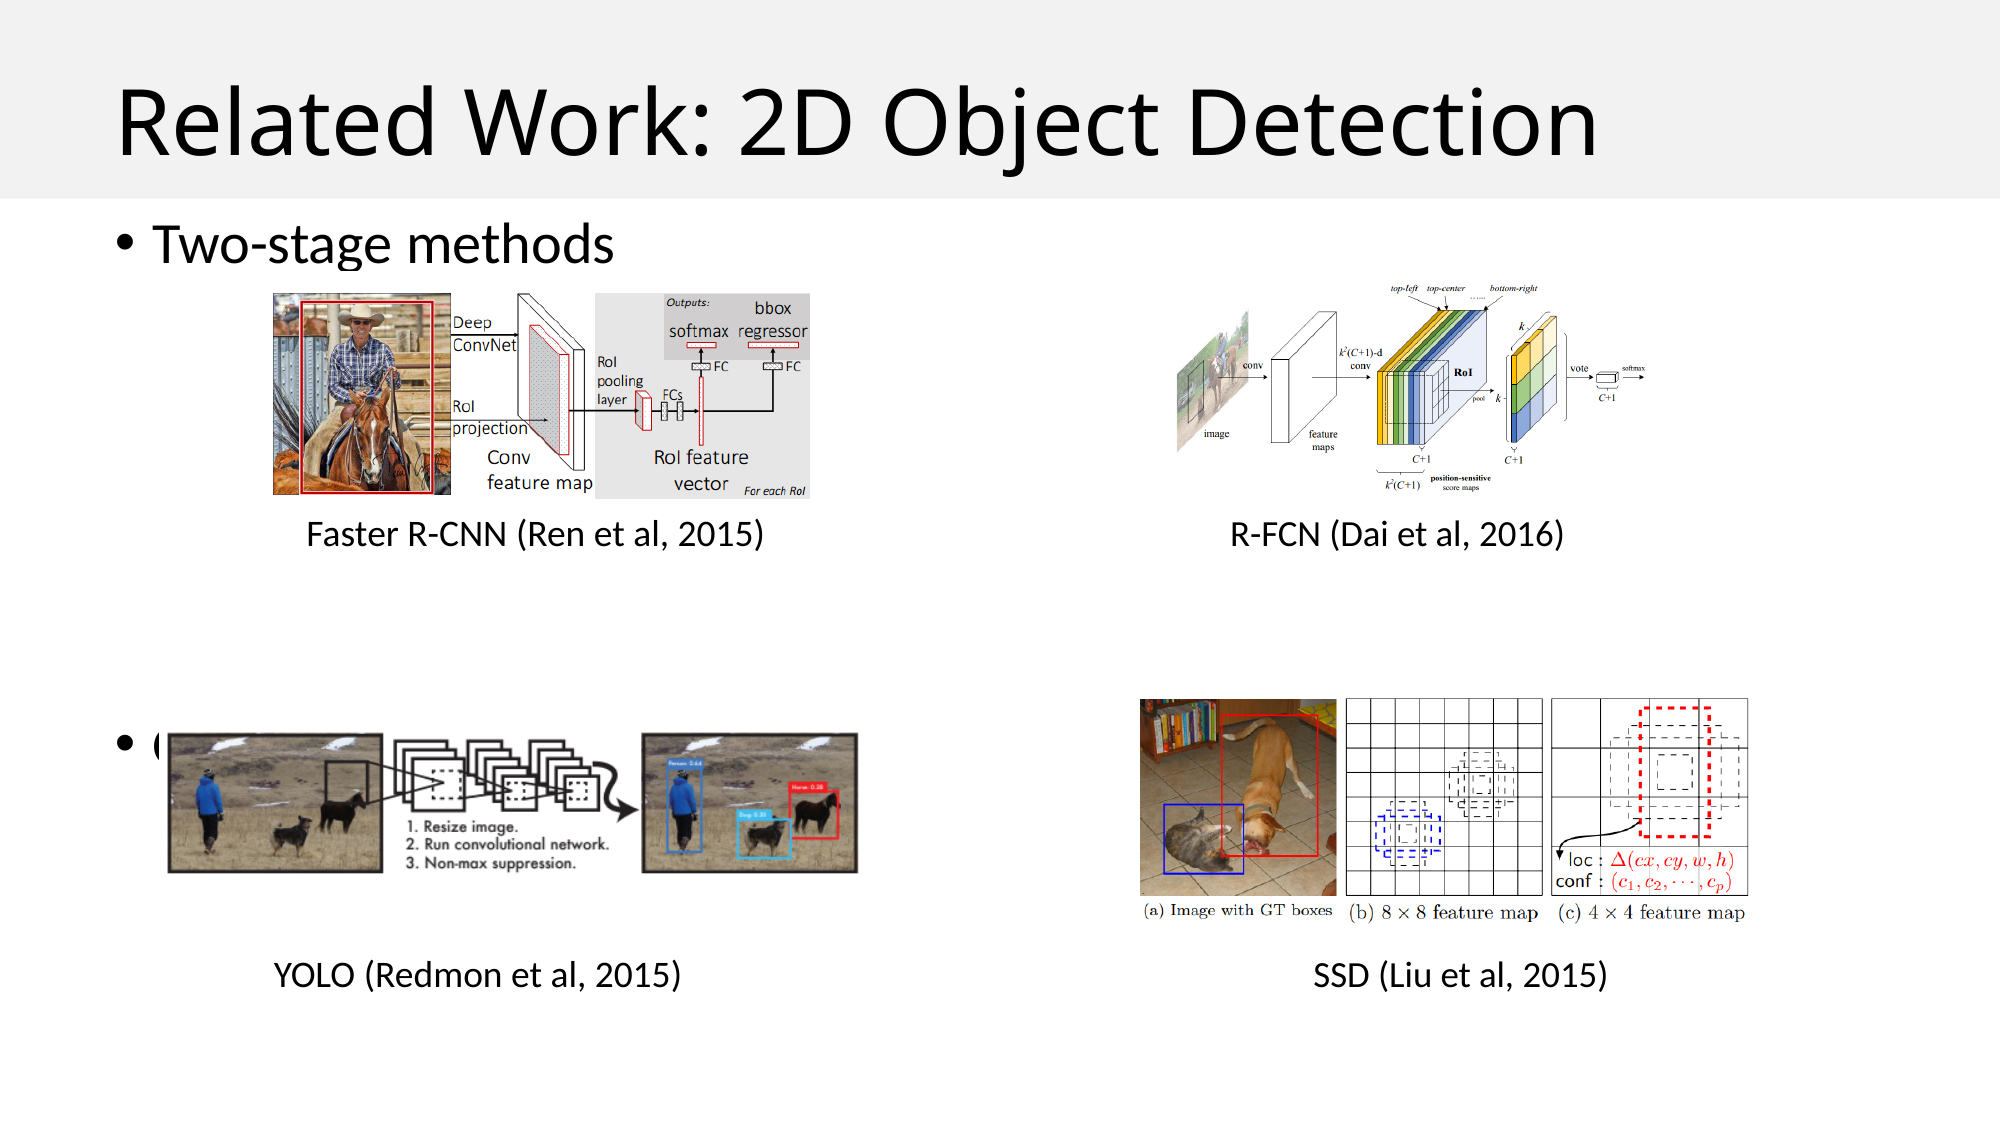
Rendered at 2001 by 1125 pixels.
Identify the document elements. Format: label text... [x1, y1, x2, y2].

list Two-stage methods One-stage methods [99, 205, 1902, 1005]
picture [159, 719, 872, 891]
picture [258, 271, 830, 503]
picture [1149, 271, 1664, 502]
text_box YOLO (Redmon et al, 2015) [259, 943, 797, 1003]
text_box Faster R-CNN (Ren et al, 2015) [291, 503, 830, 562]
title Related Work: 2D Object Detection [99, 59, 1902, 193]
text_box SSD (Liu et al, 2015) [1298, 943, 1718, 1002]
picture [1128, 681, 1758, 929]
text_box R-FCN (Dai et al, 2016) [1215, 502, 1635, 561]
